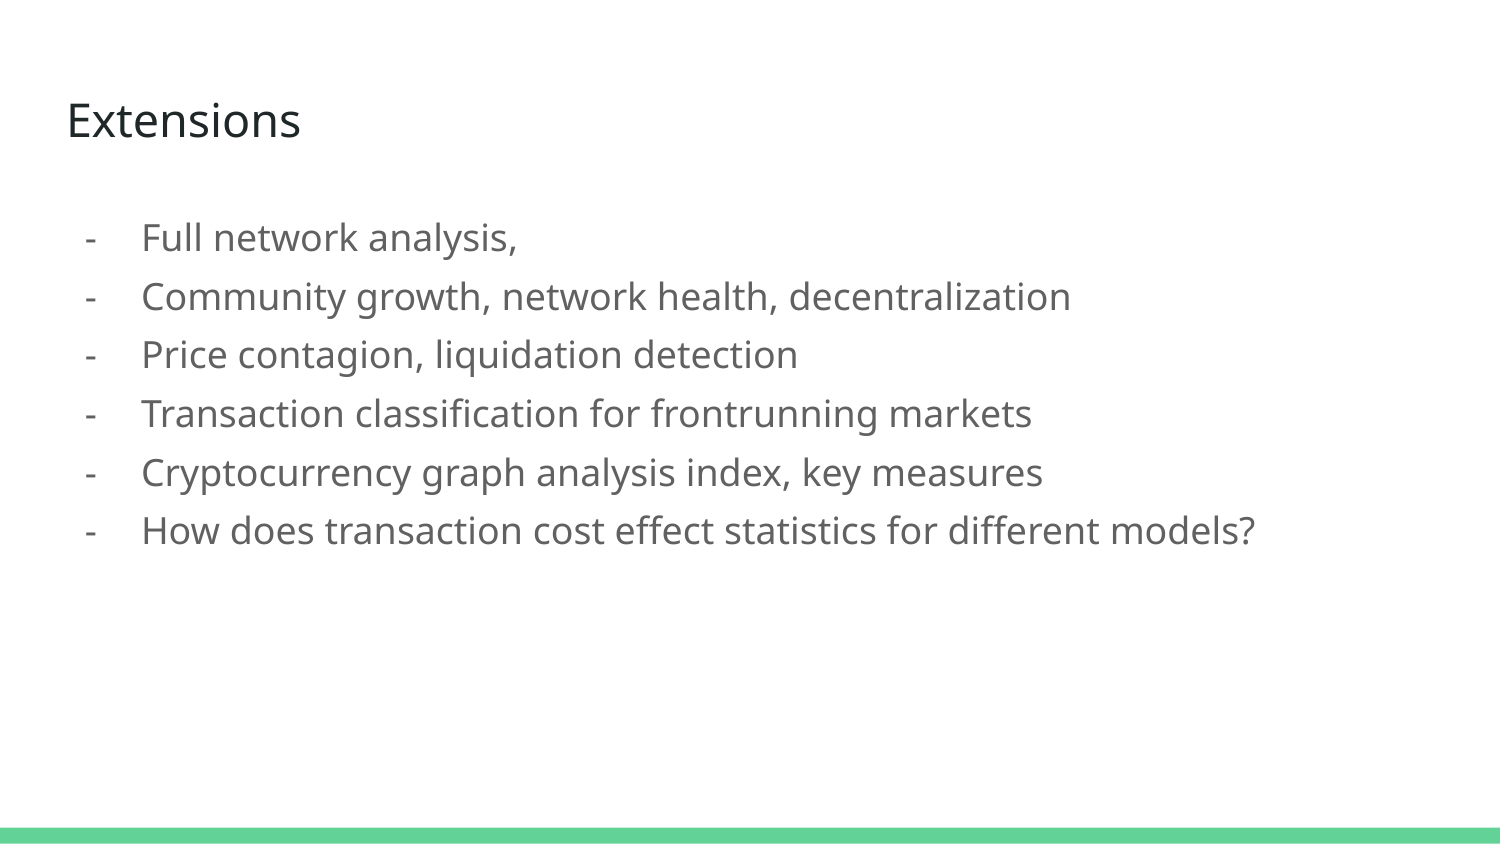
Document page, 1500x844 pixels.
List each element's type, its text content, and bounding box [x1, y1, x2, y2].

title Extensions [51, 72, 1449, 167]
list Full network analysis, Community growth, network health, decentralization Price contagion, liquidation detection Transaction classification for frontrunning markets Cryptocurrency graph analysis index, key measures How does transaction cost effect statistics for different models? [51, 189, 1449, 750]
